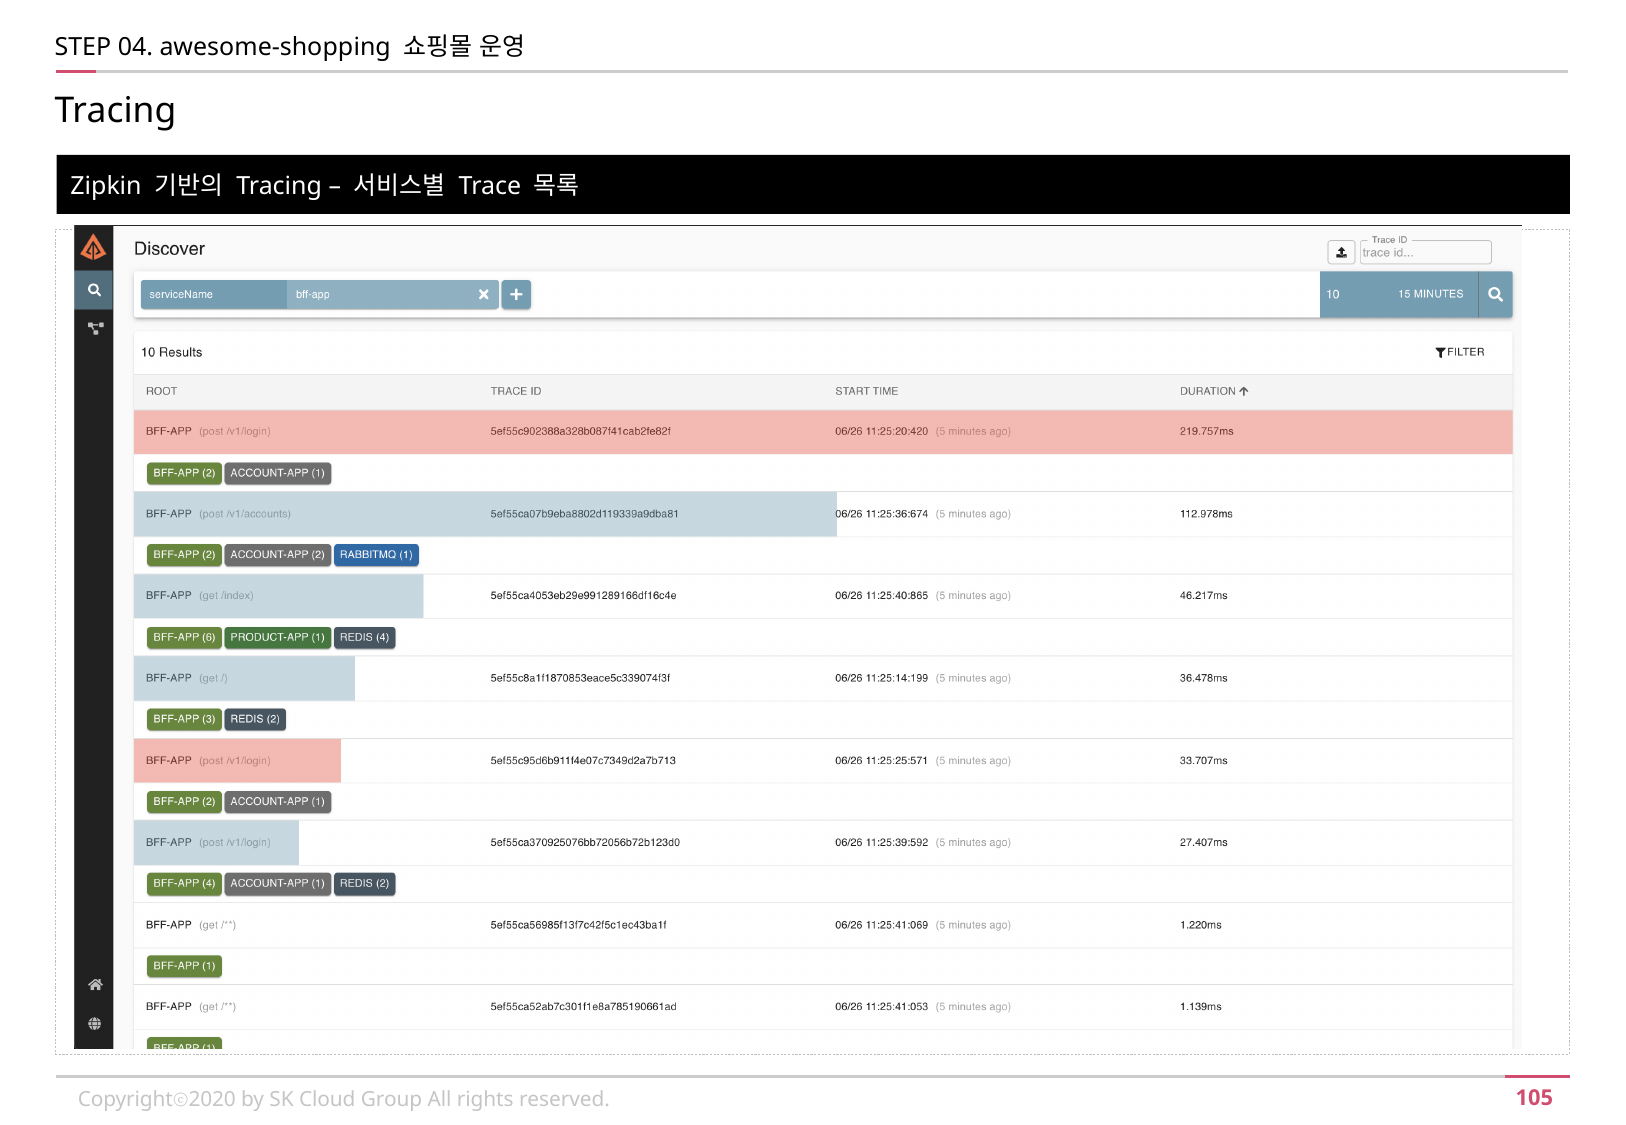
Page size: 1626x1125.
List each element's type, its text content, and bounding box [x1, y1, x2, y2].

picture [73, 225, 1522, 1049]
footer Copyrightⓒ2020 by SK Cloud Group All rights reserved. [62, 1072, 919, 1124]
list Tracing [40, 79, 1569, 144]
list Zipkin 기반의 Tracing – 서비스별 Trace 목록 [56, 154, 1570, 214]
list STEP 04. awesome-shopping 쇼핑몰 운영 [40, 30, 937, 78]
